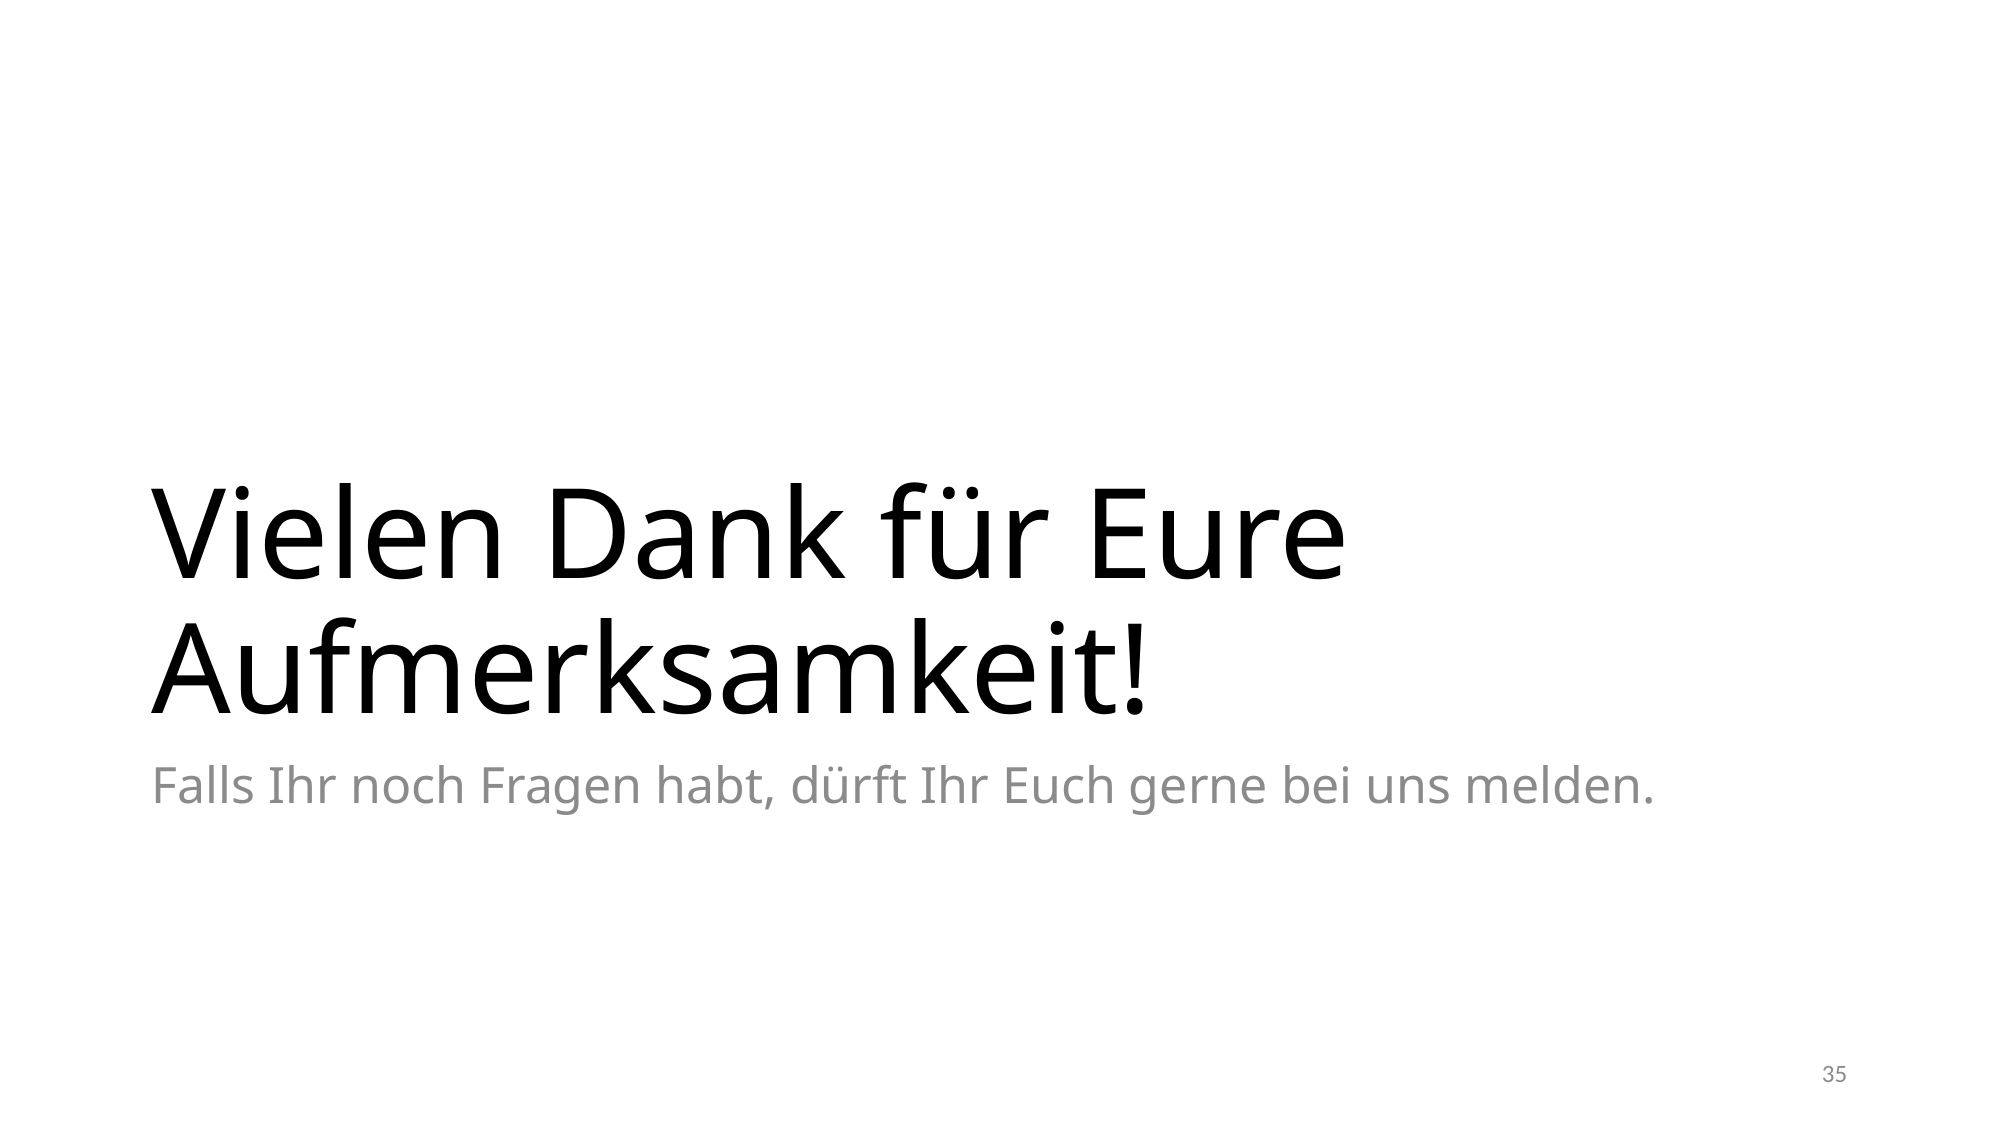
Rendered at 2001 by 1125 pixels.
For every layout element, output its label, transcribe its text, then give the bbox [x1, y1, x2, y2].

title Vielen Dank für Eure Aufmerksamkeit! [136, 280, 1862, 749]
list Falls Ihr noch Fragen habt, dürft Ihr Euch gerne bei uns melden. [136, 752, 1862, 999]
slide_number 35 [1412, 1042, 1863, 1103]
